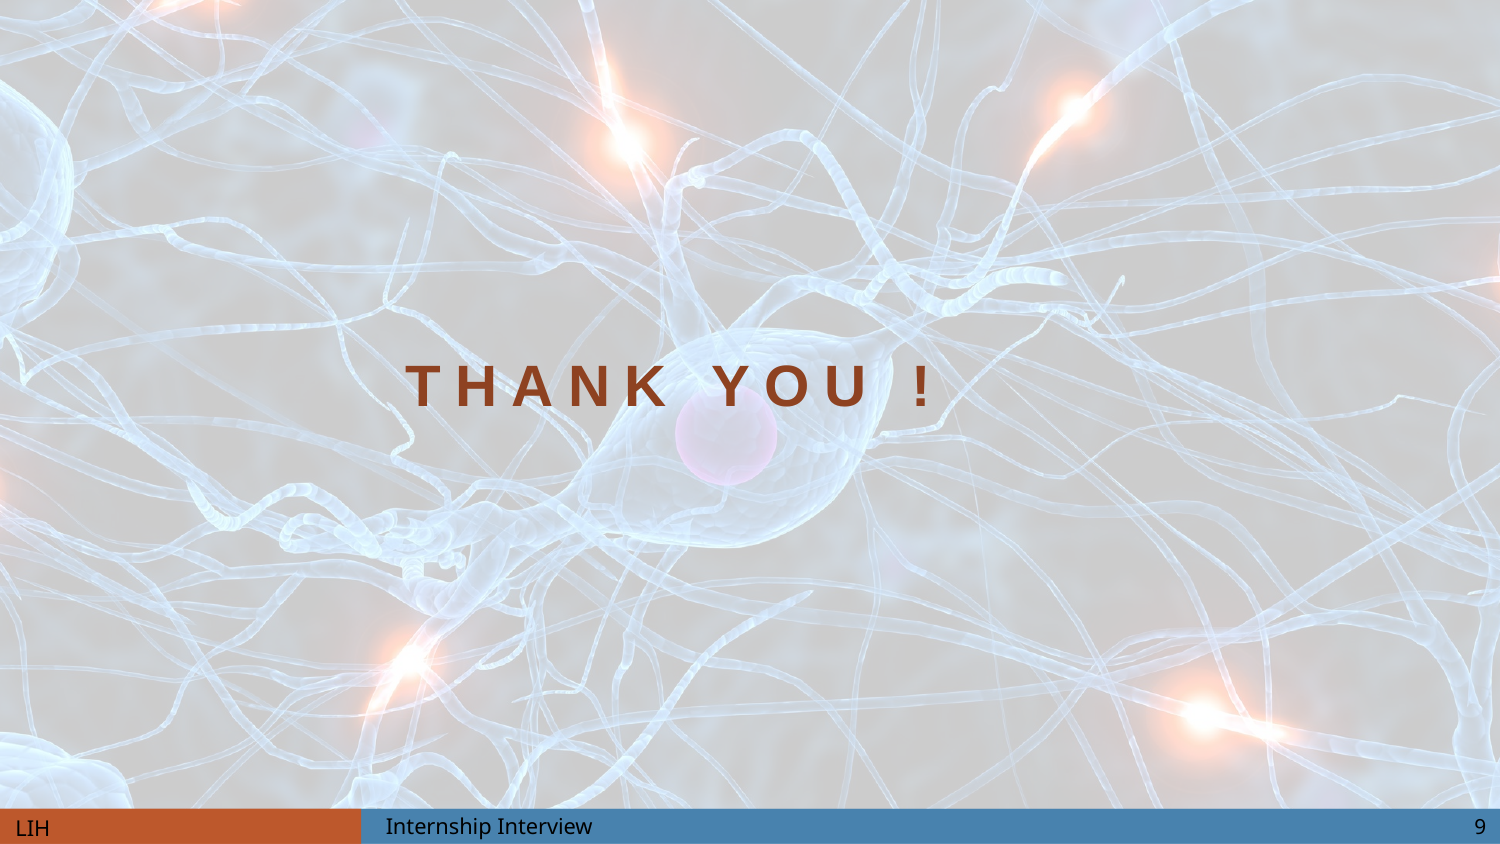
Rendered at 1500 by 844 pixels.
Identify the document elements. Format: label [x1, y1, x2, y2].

picture [0, 0, 1500, 808]
text_box [0, 808, 1500, 844]
